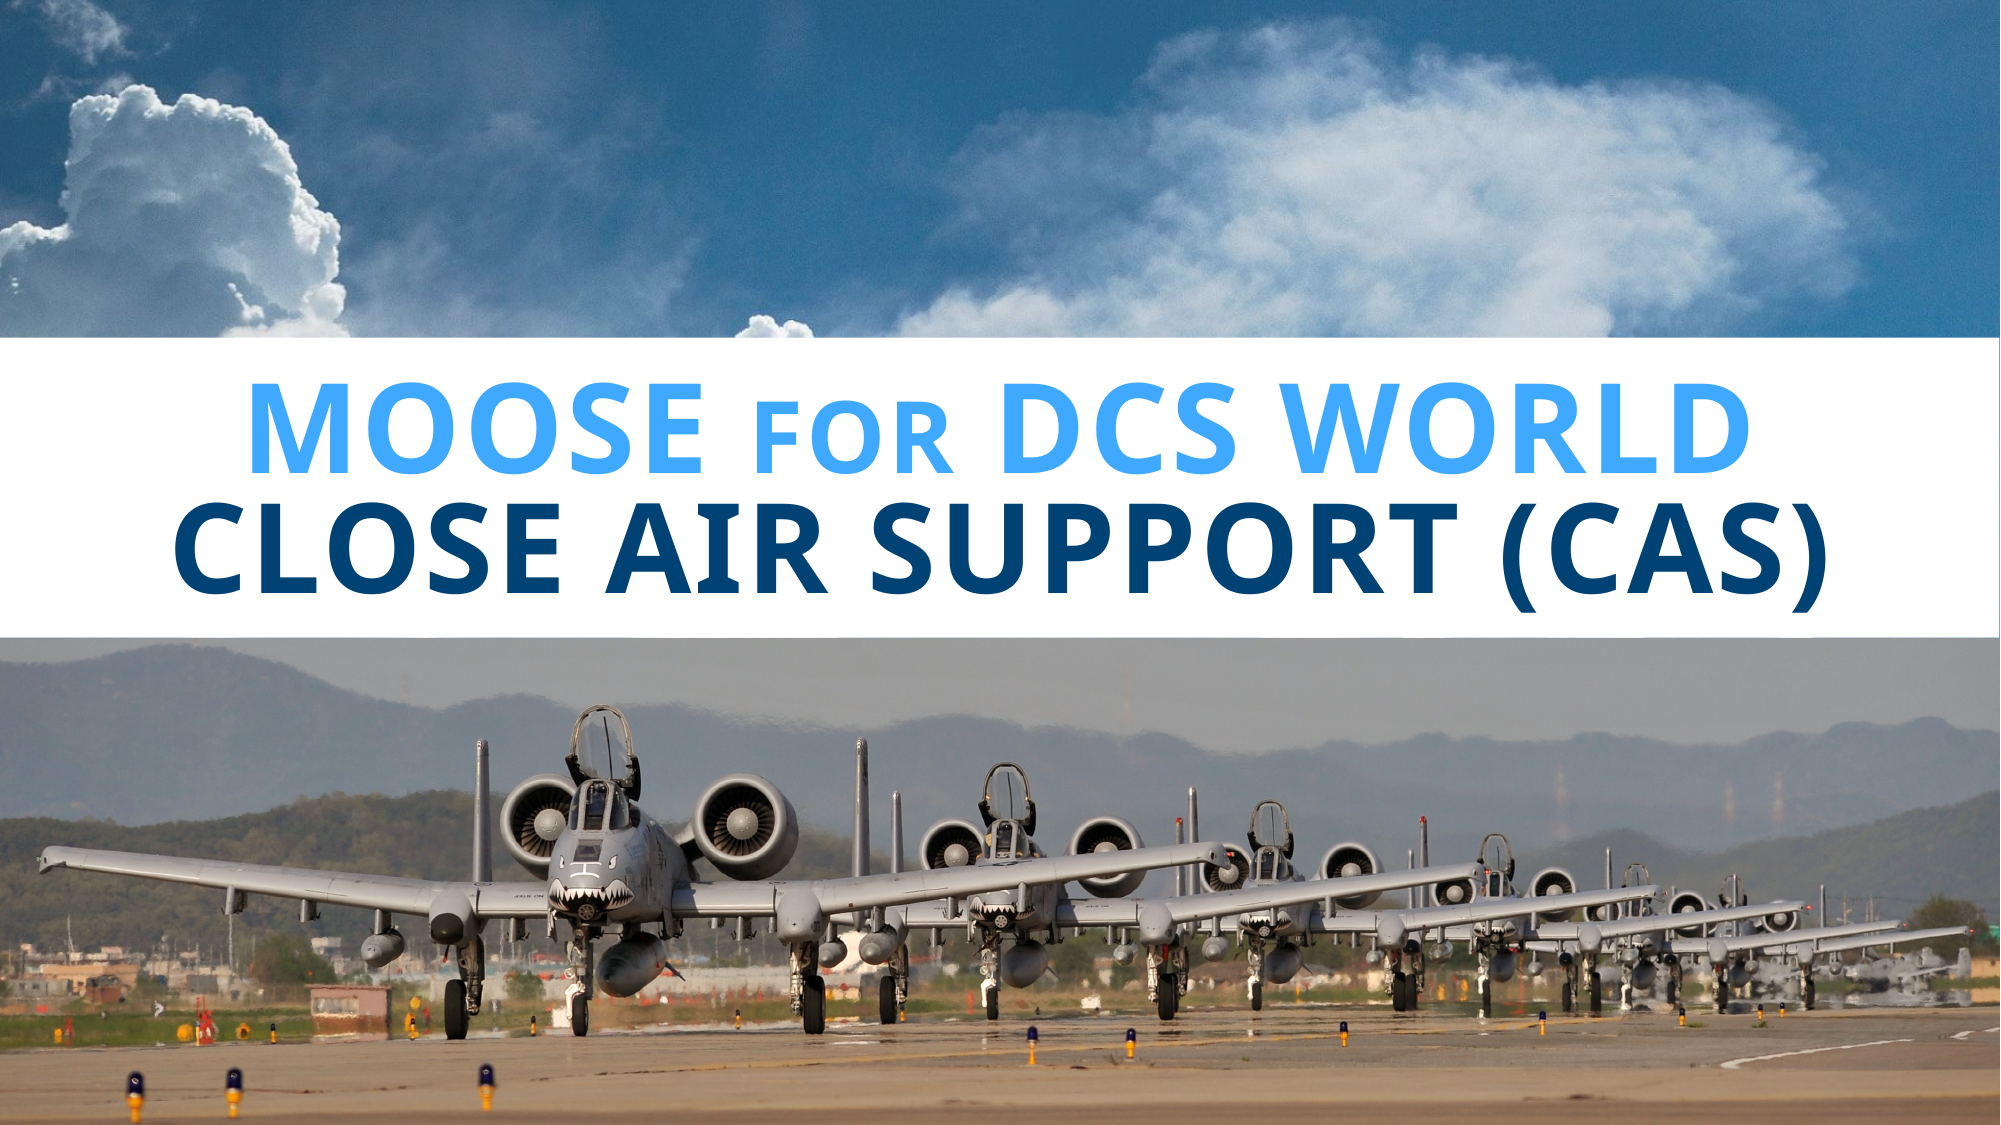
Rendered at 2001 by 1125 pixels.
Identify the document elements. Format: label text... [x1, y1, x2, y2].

subtitle [249, 879, 1750, 1094]
picture [0, 638, 2000, 1125]
title moose for dcs world close air support (CAS) [60, 355, 1942, 641]
